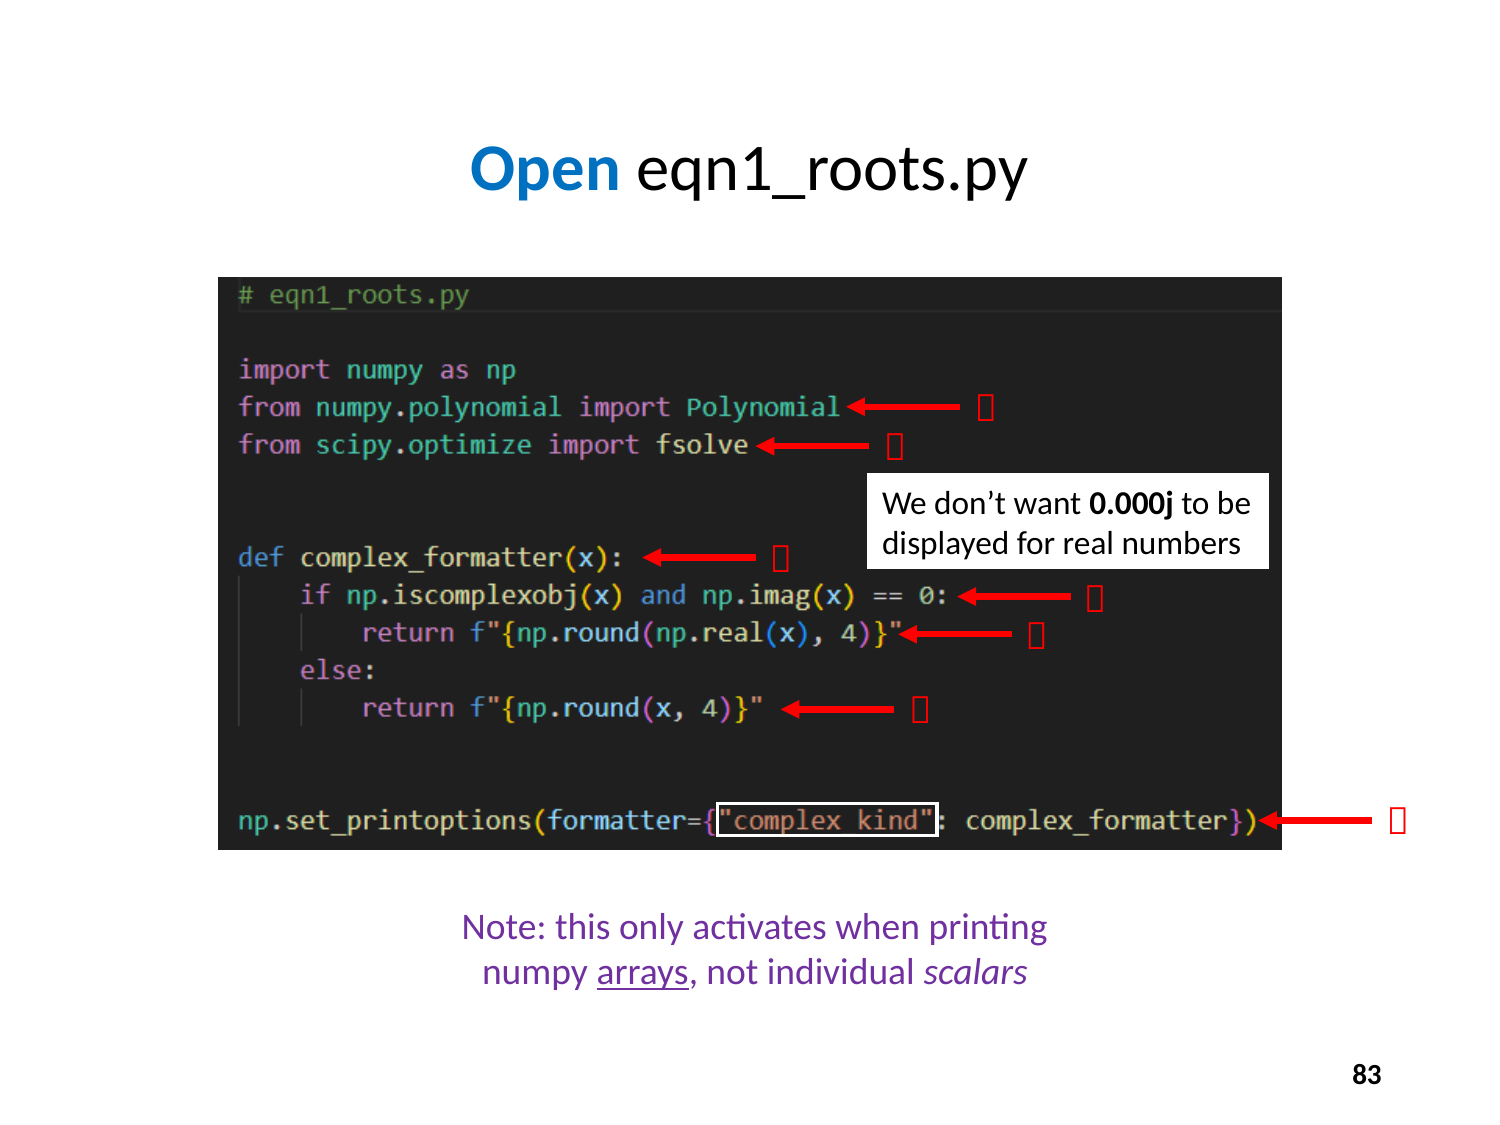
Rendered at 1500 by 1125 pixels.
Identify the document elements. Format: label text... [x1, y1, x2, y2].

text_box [642, 527, 818, 588]
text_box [957, 568, 1132, 629]
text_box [846, 376, 1023, 437]
picture [217, 277, 1282, 850]
text_box Note: this only activates when printing numpy arrays, not individual scalars [423, 895, 1086, 1000]
title Open eqn1_roots.py [103, 59, 1397, 278]
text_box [755, 415, 933, 477]
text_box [780, 678, 958, 739]
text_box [898, 604, 1074, 665]
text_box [1258, 789, 1435, 851]
slide_number 83 [1059, 1042, 1397, 1103]
